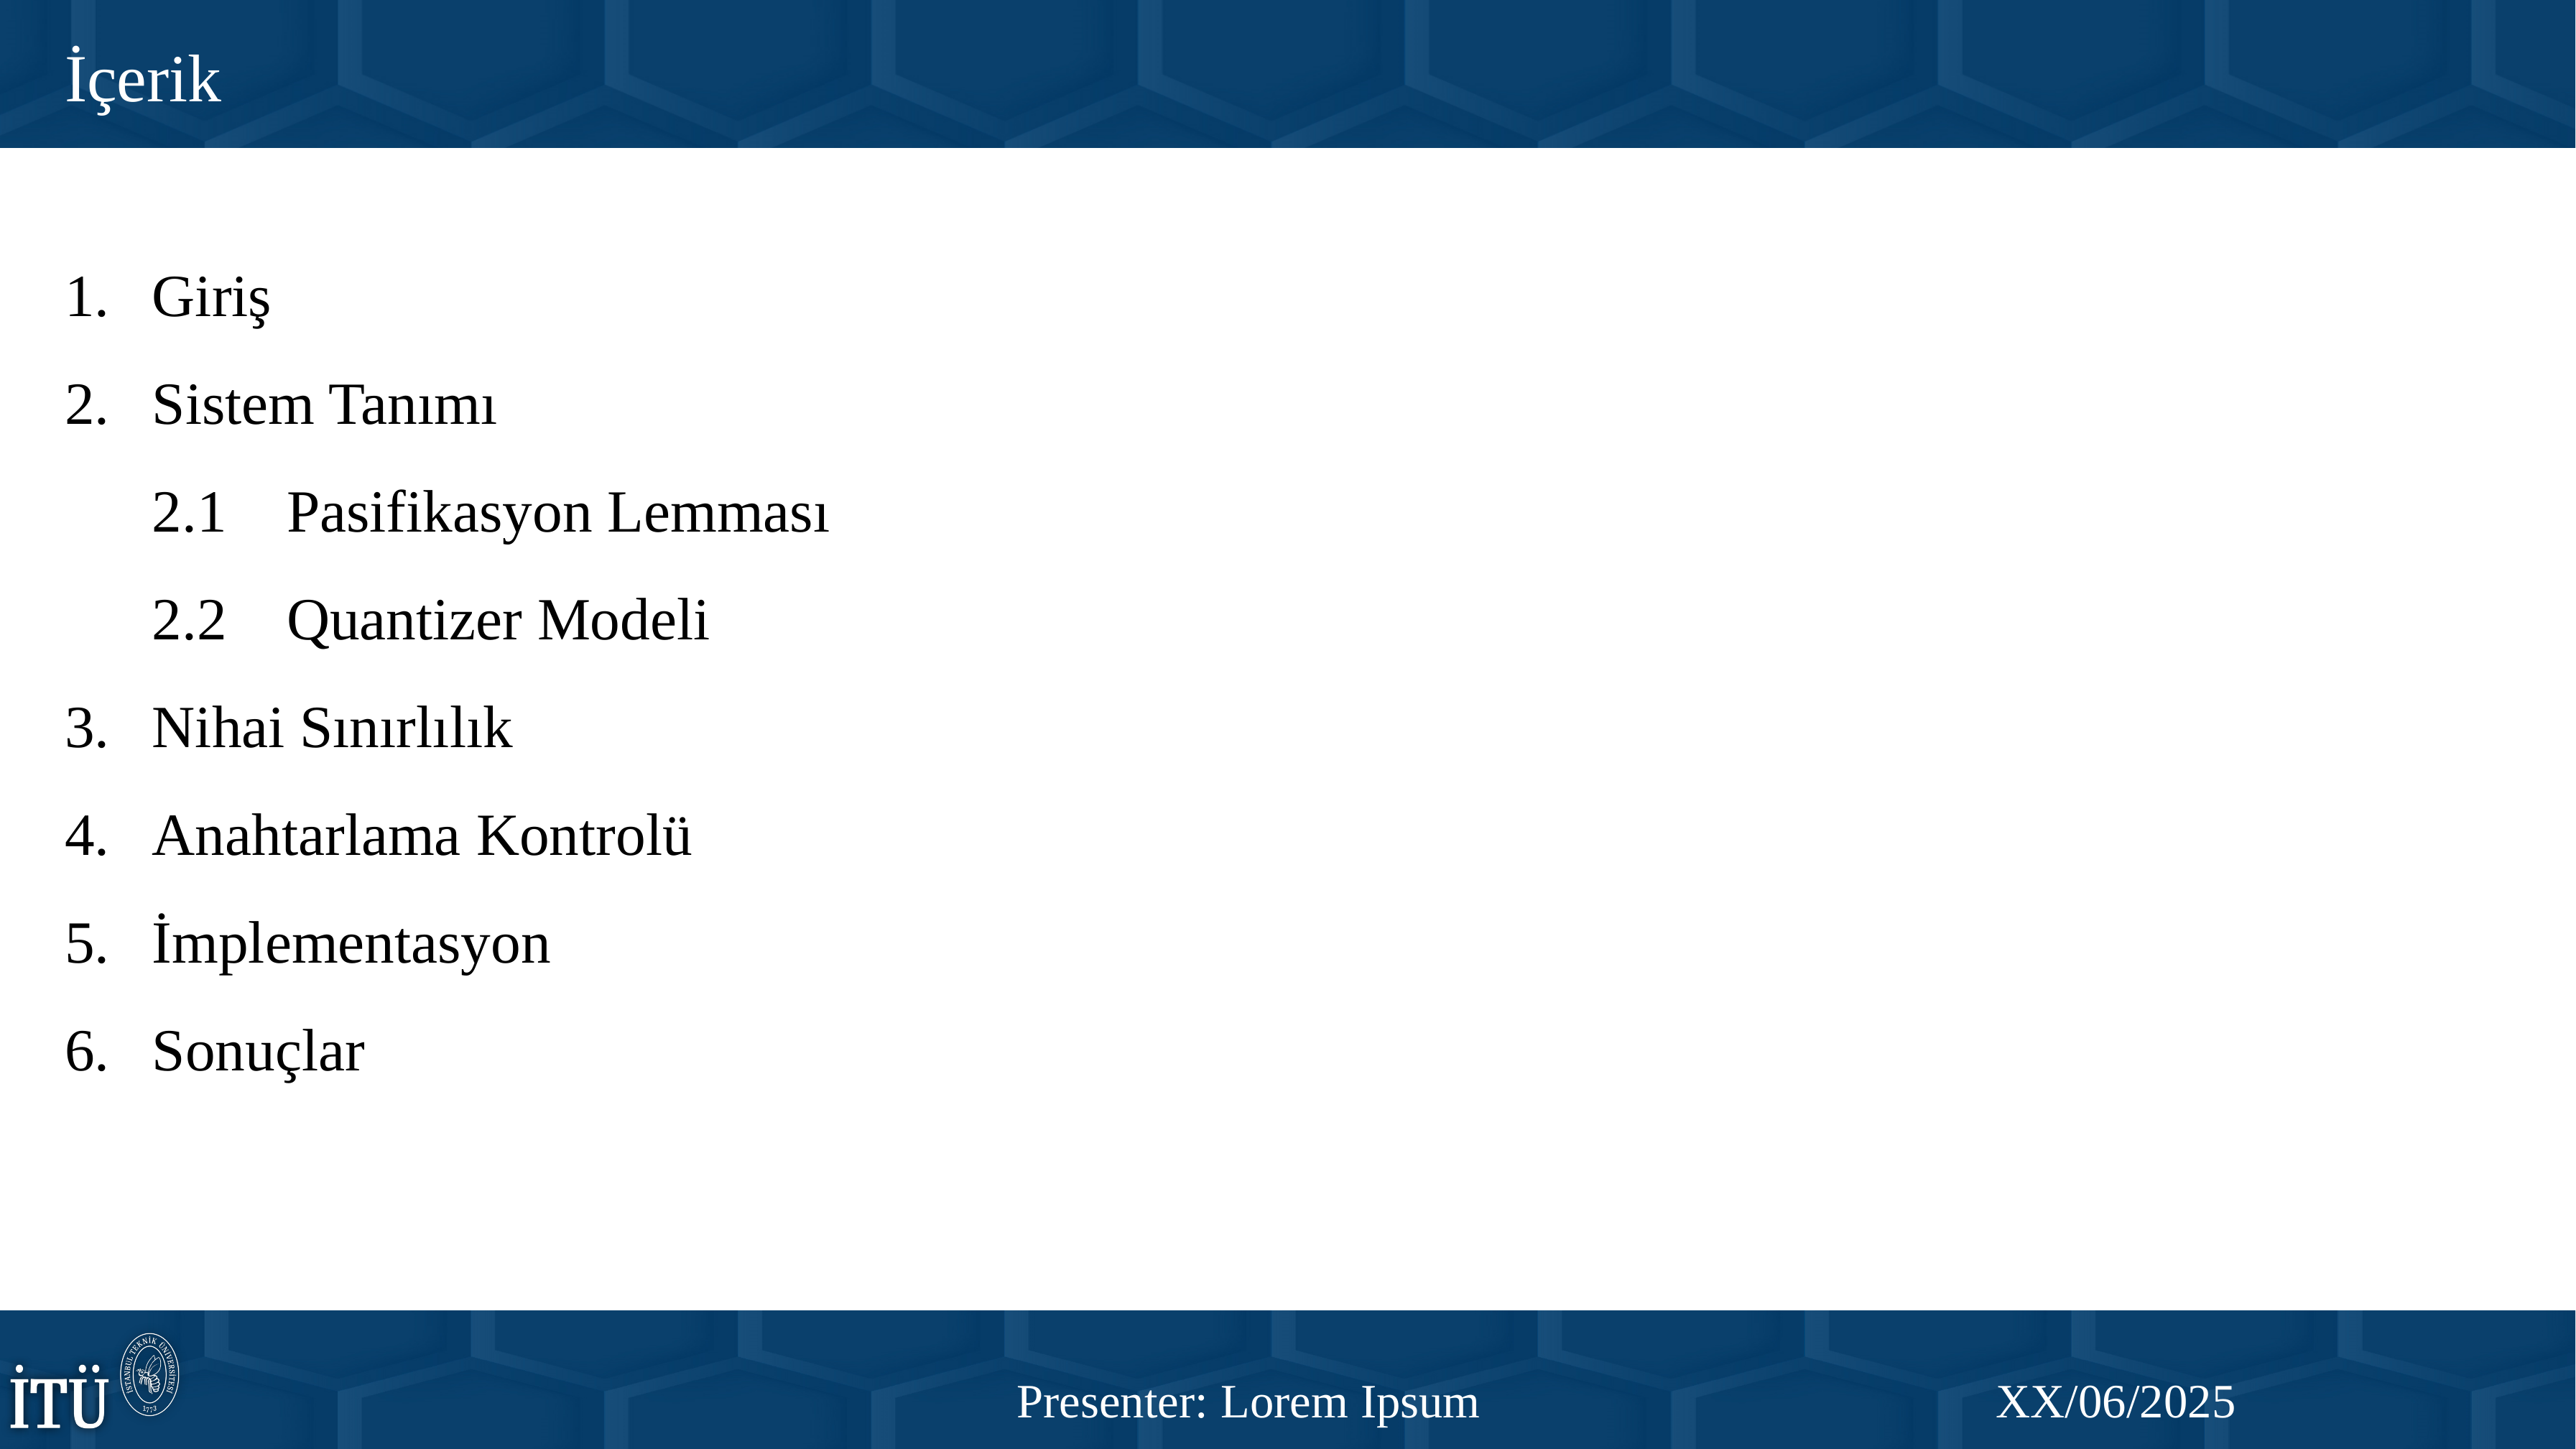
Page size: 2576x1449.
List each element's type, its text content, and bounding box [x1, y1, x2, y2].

picture [0, 0, 2576, 148]
picture [0, 1323, 190, 1439]
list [0, 1310, 2576, 1449]
text_box Giriş Sistem Tanımı 2.1 Pasifikasyon Lemması 2.2 Quantizer Modeli Nihai Sınırlılık Anahtarlama Kontrolü İmplementasyon Sonuçlar [0, 216, 2496, 1232]
